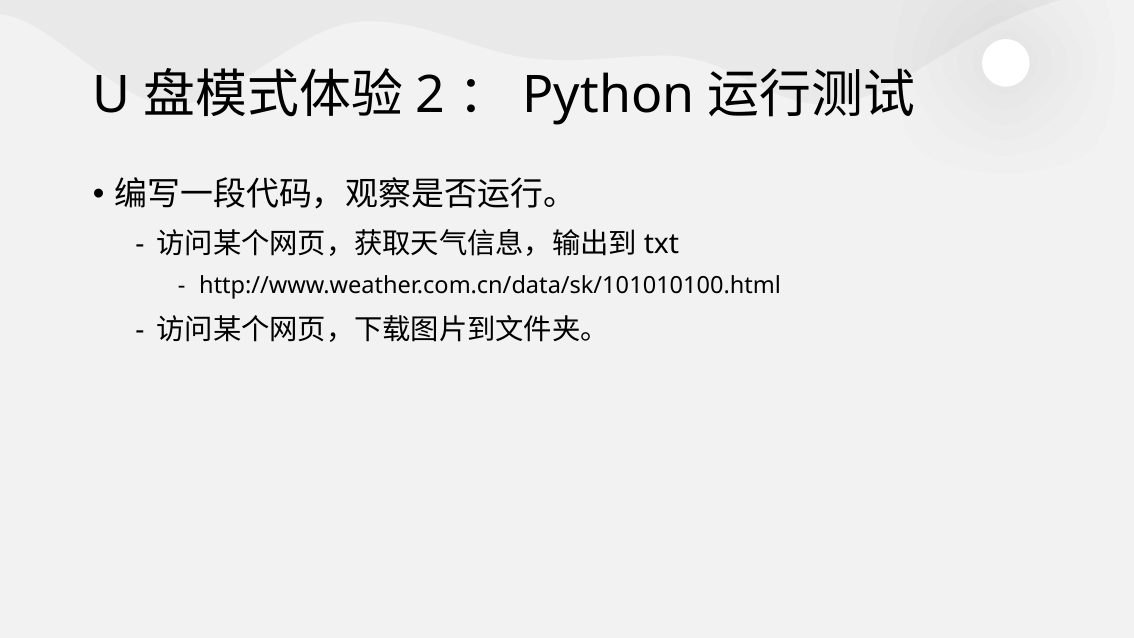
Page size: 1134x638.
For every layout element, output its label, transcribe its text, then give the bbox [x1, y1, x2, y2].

list 编写一段代码，观察是否运行。 访问某个网页，获取天气信息，输出到txt http://www.weather.com.cn/data/sk/101010100.html 访问某个网页，下载图片到文件夹。 [77, 169, 1056, 575]
title U盘模式体验2：Python运行测试 [77, 33, 1056, 158]
